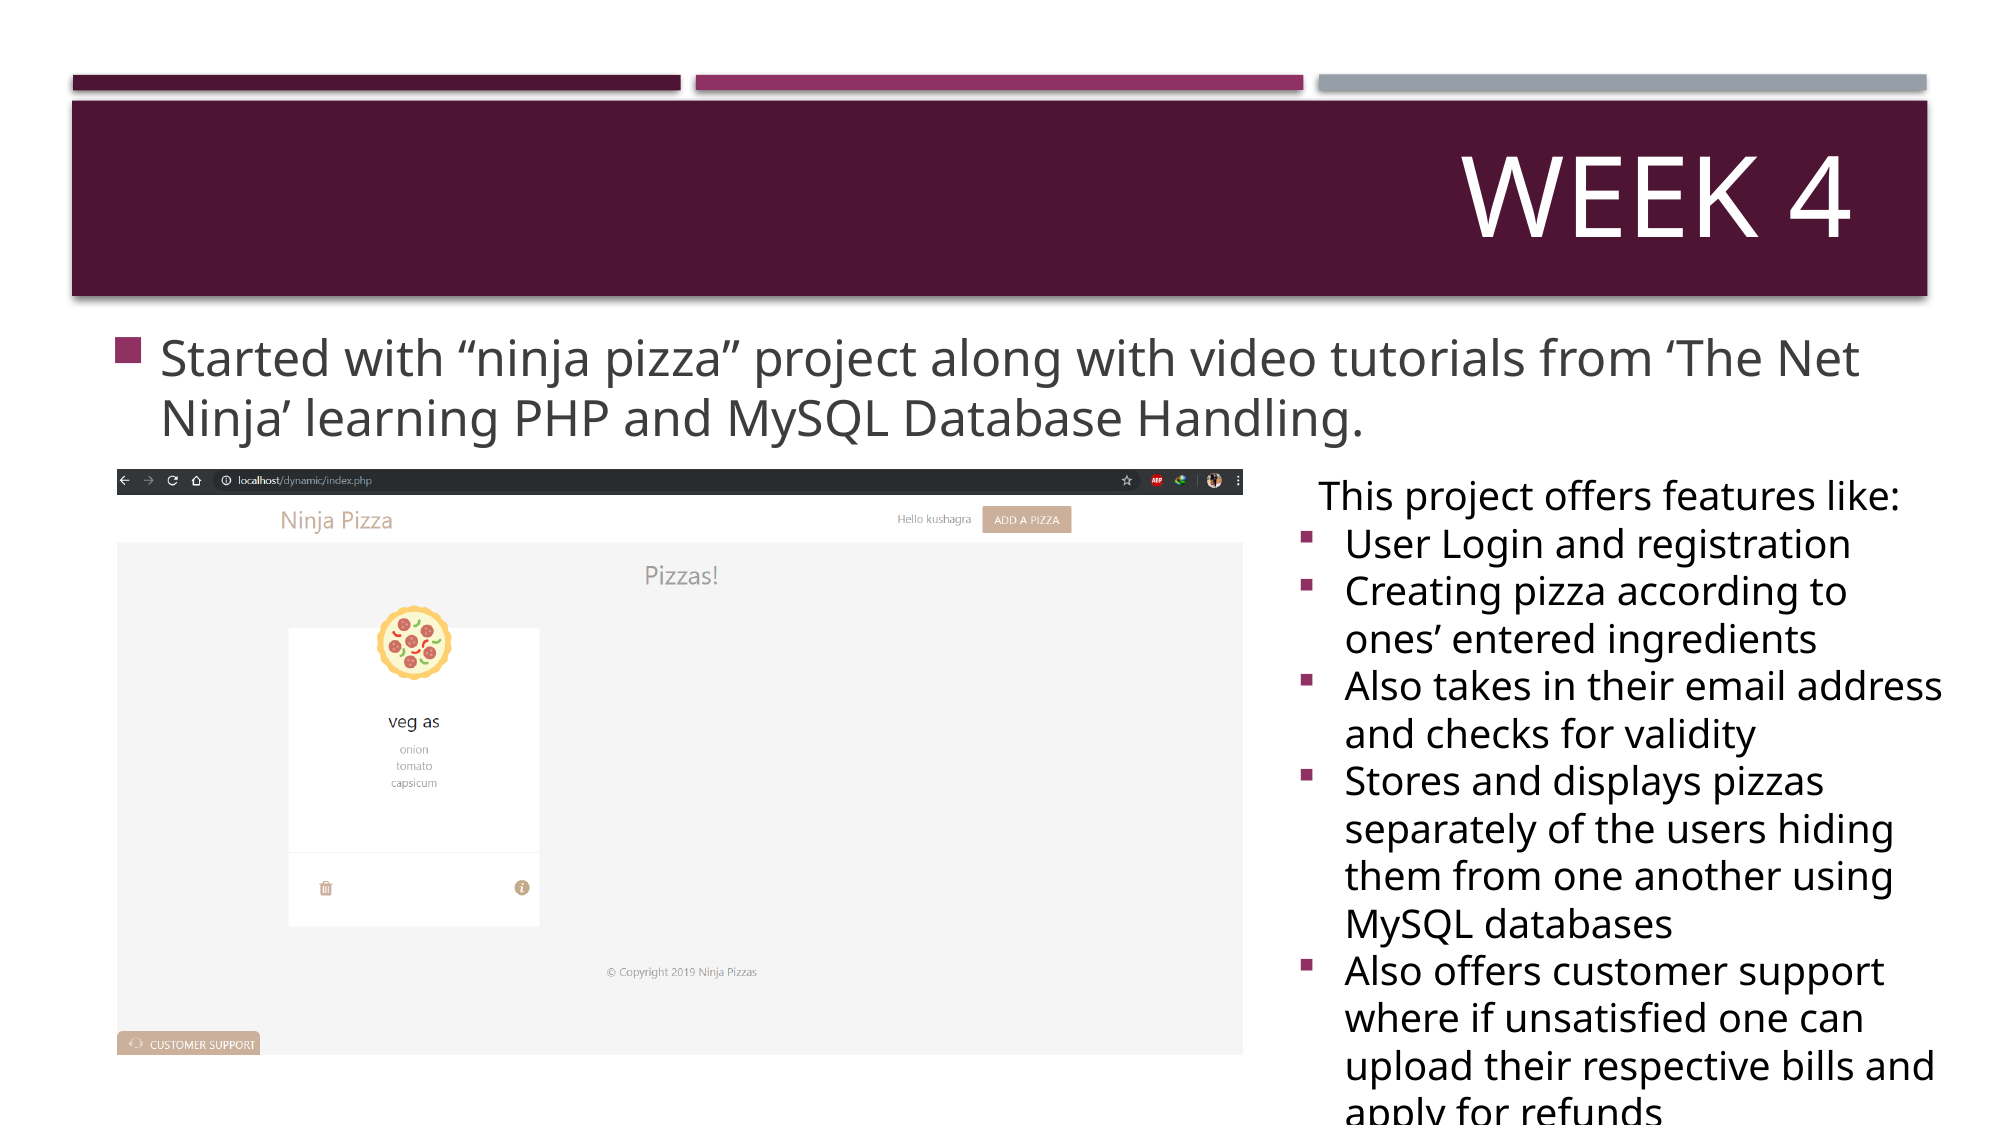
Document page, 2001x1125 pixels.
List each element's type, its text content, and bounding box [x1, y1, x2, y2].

picture [116, 468, 1243, 1055]
text_box This project offers features like: User Login and registration Creating pizza according to ones’ entered ingredients Also takes in their email address and checks for validity Stores and displays pizzas separately of the users hiding them from one another using MySQL databases Also offers customer support where if unsatisfied one can upload their respective bills and apply for refunds [1283, 463, 1967, 1125]
title WEEK 4 [95, 101, 1905, 268]
list Started with “ninja pizza” project along with video tutorials from ‘The Net Ninja’ learning PHP and MySQL Database Handling. [95, 335, 1905, 503]
